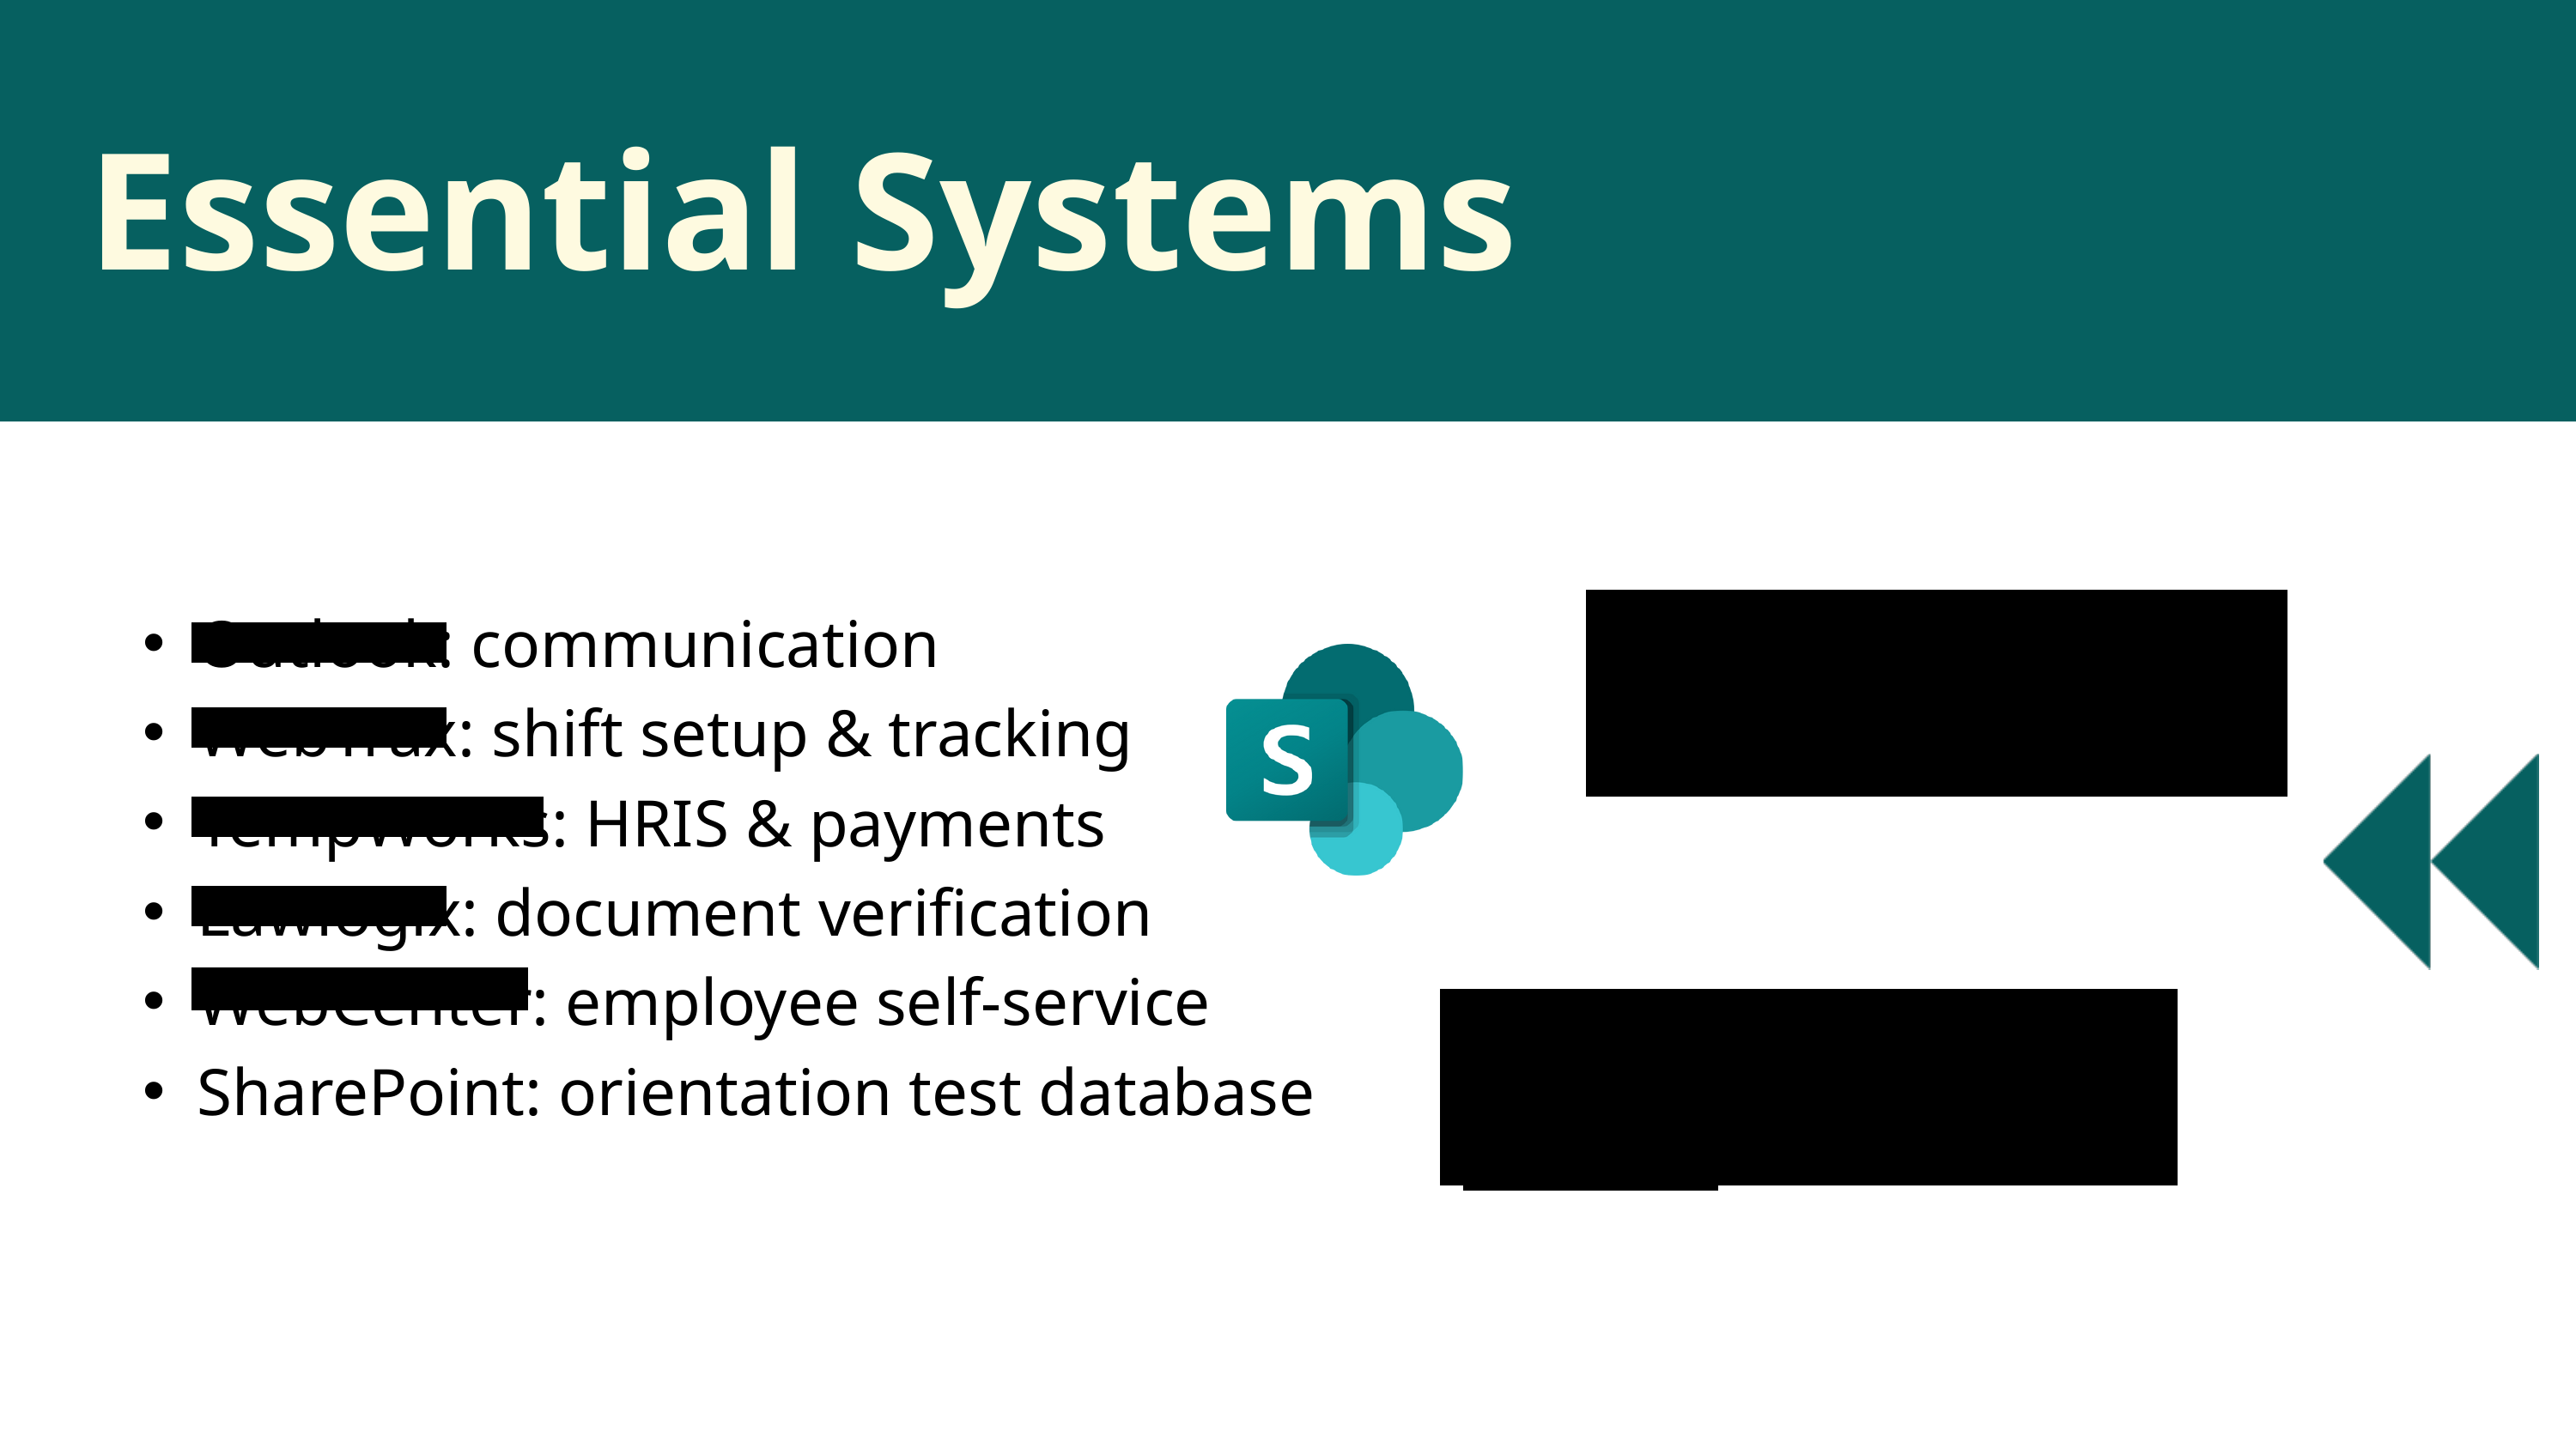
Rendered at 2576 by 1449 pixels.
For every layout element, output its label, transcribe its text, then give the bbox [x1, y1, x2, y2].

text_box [1585, 590, 2288, 797]
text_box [191, 796, 544, 838]
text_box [1439, 988, 2178, 1186]
text_box [2323, 754, 2539, 970]
text_box [1397, 644, 1463, 876]
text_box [191, 706, 447, 749]
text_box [191, 885, 447, 927]
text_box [191, 621, 447, 664]
text_box Outlook: communication WebTrax: shift setup & tracking TempWorks: HRIS & payments Lawlogix: document verification WebCenter: employee self-service SharePoint: orientation test database [88, 590, 1397, 1128]
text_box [0, 0, 2576, 422]
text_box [191, 967, 529, 1011]
